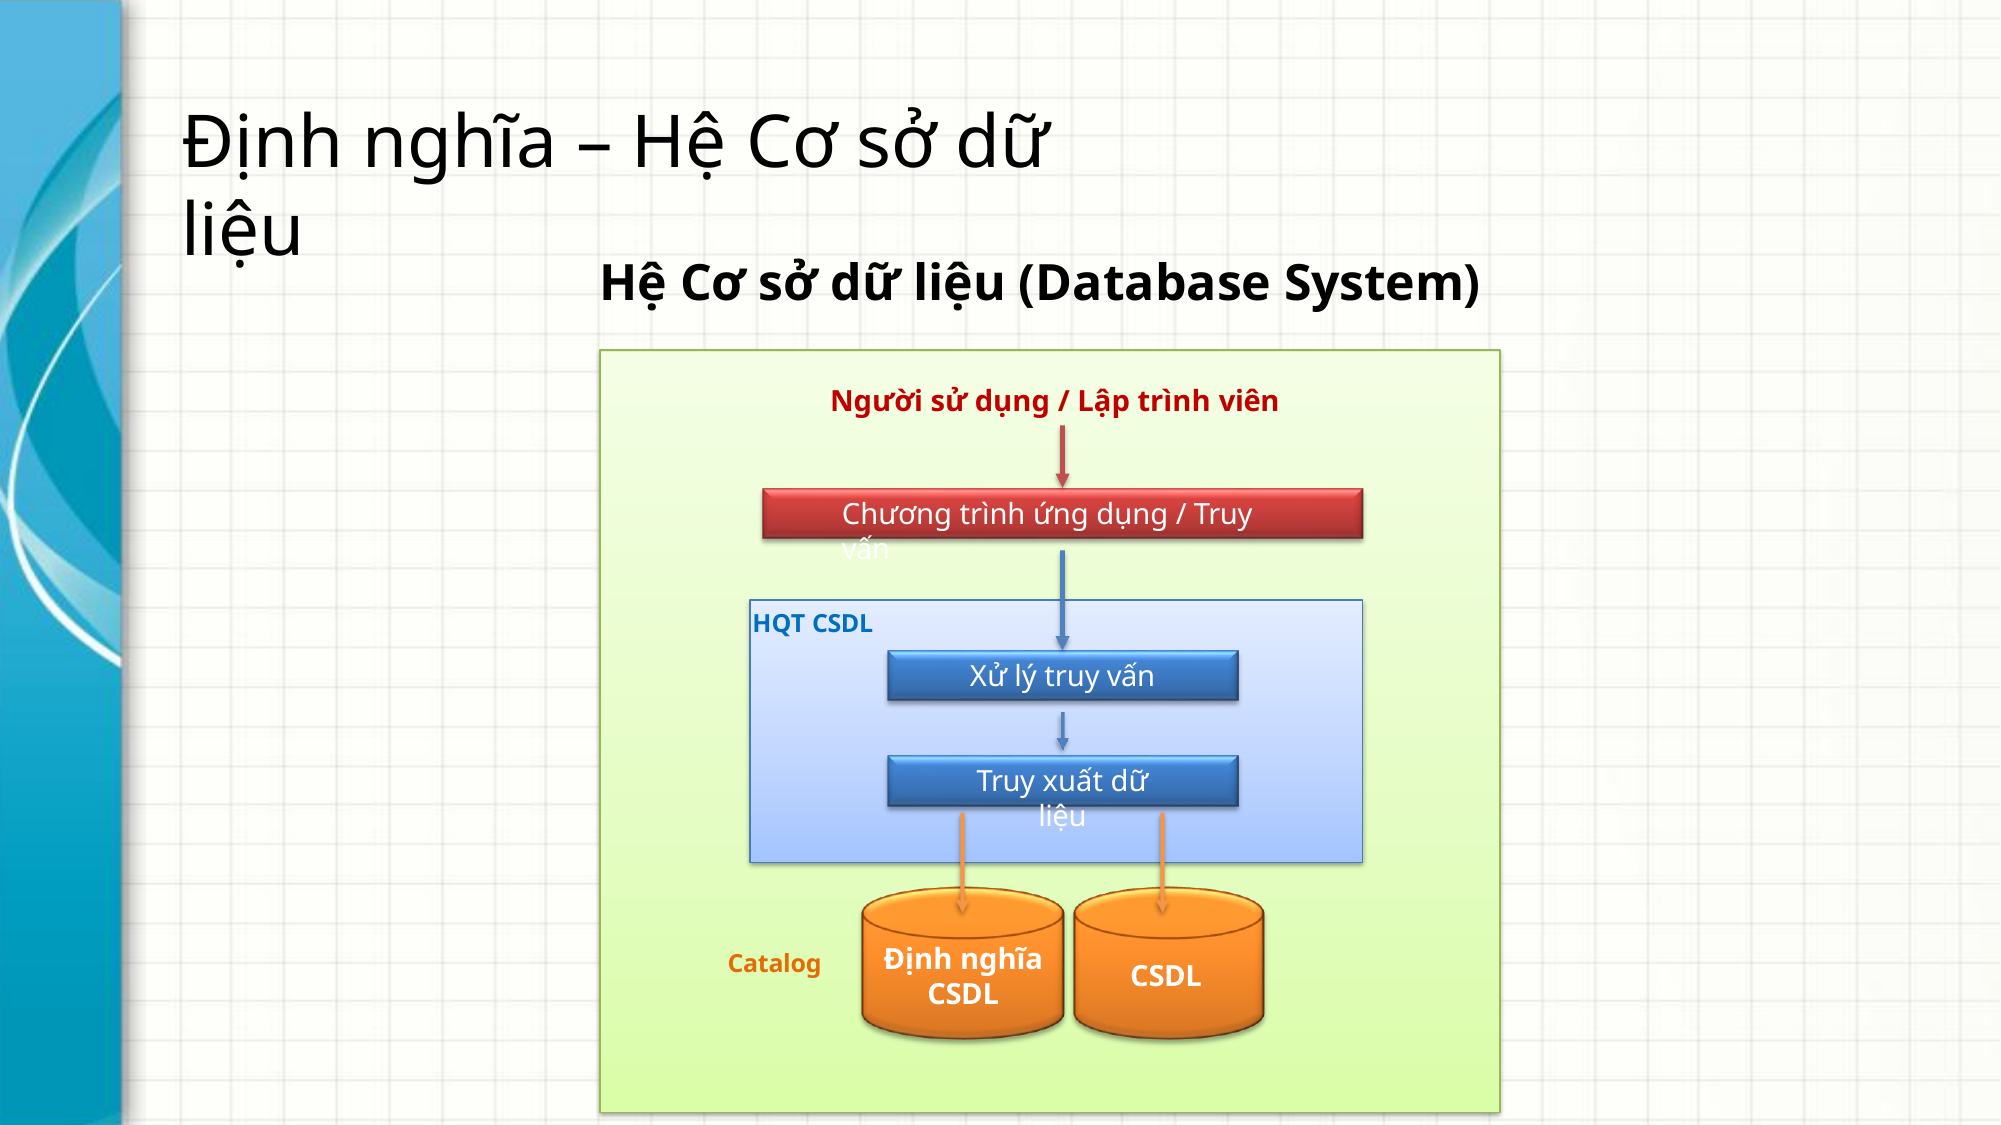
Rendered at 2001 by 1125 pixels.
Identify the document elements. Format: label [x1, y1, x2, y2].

text_box [741, 595, 1035, 874]
picture [853, 882, 1071, 1050]
text_box [0, 0, 2000, 1125]
text_box [942, 808, 1182, 936]
picture [1271, 482, 1370, 559]
text_box [1040, 421, 1271, 1050]
text_box [1275, 595, 1370, 874]
picture [754, 482, 1040, 559]
